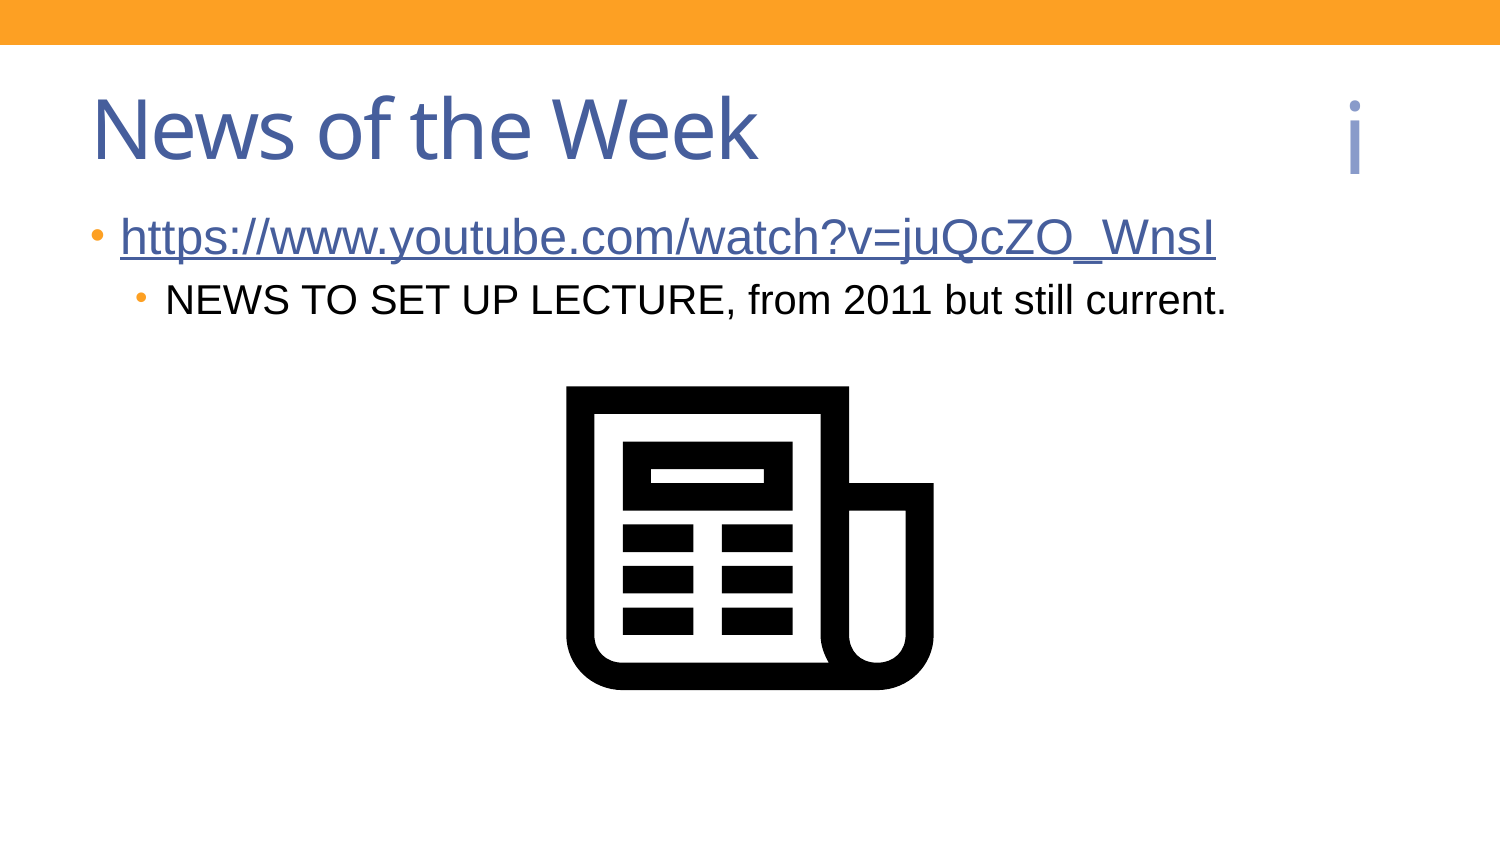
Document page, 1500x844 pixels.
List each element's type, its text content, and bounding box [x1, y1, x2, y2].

list https://www.youtube.com/watch?v=juQcZO_WnsI NEWS TO SET UP LECTURE, from 2011 but still current. [75, 196, 1425, 797]
picture [565, 386, 934, 691]
title News of the Week [75, 65, 1317, 188]
